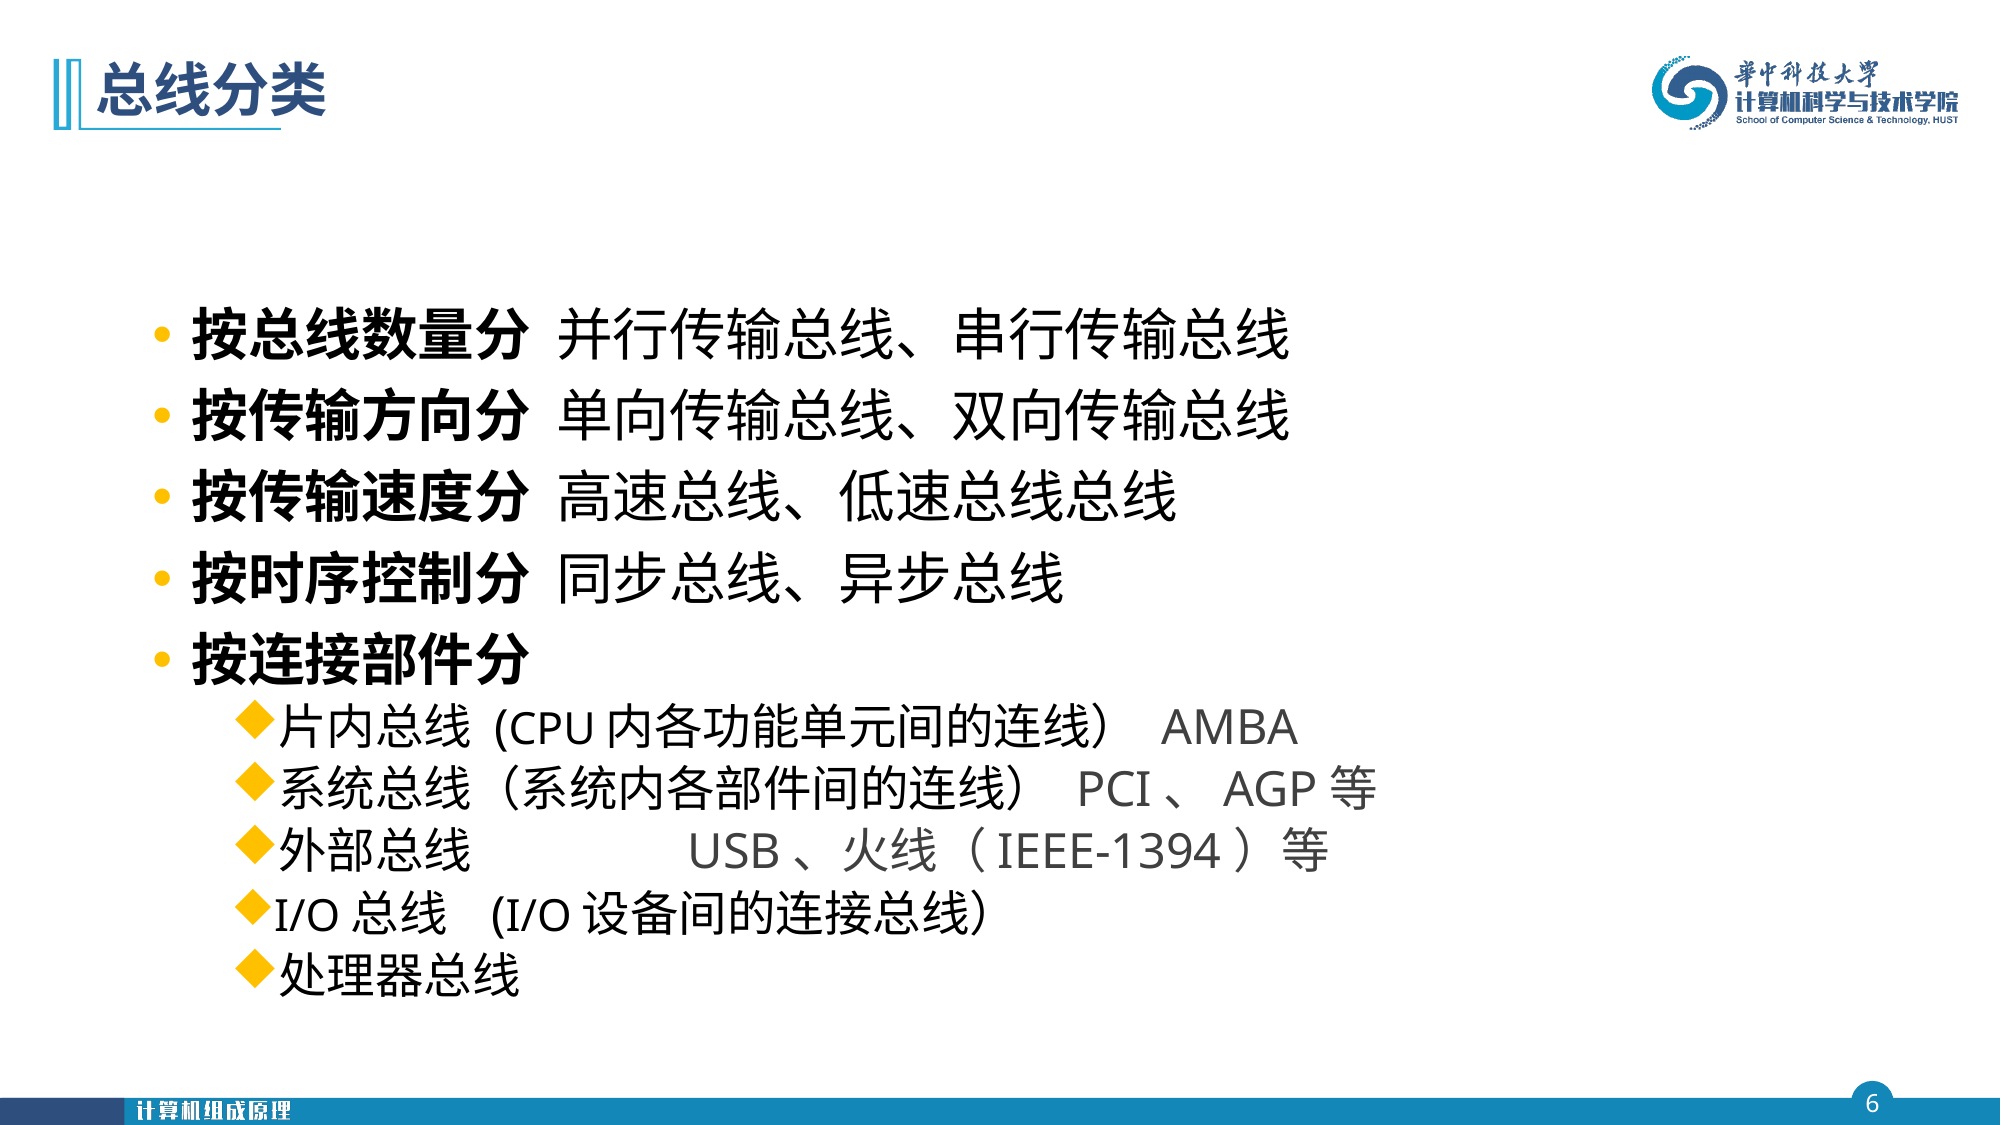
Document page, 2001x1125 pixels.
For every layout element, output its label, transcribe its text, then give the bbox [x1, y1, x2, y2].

list 按总线数量分 并行传输总线、串行传输总线 按传输方向分 单向传输总线、双向传输总线 按传输速度分 高速总线、低速总线总线 按时序控制分 同步总线、异步总线 按连接部件分 片内总线 (CPU内各功能单元间的连线） AMBA 系统总线（系统内各部件间的连线） PCI、AGP等 外部总线 USB、火线（IEEE-1394）等 I/O总线 (I/O设备间的连接总线） 处理器总线 [137, 299, 1863, 1014]
title 总线分类 [80, 42, 1805, 144]
picture [1805, 56, 1958, 130]
